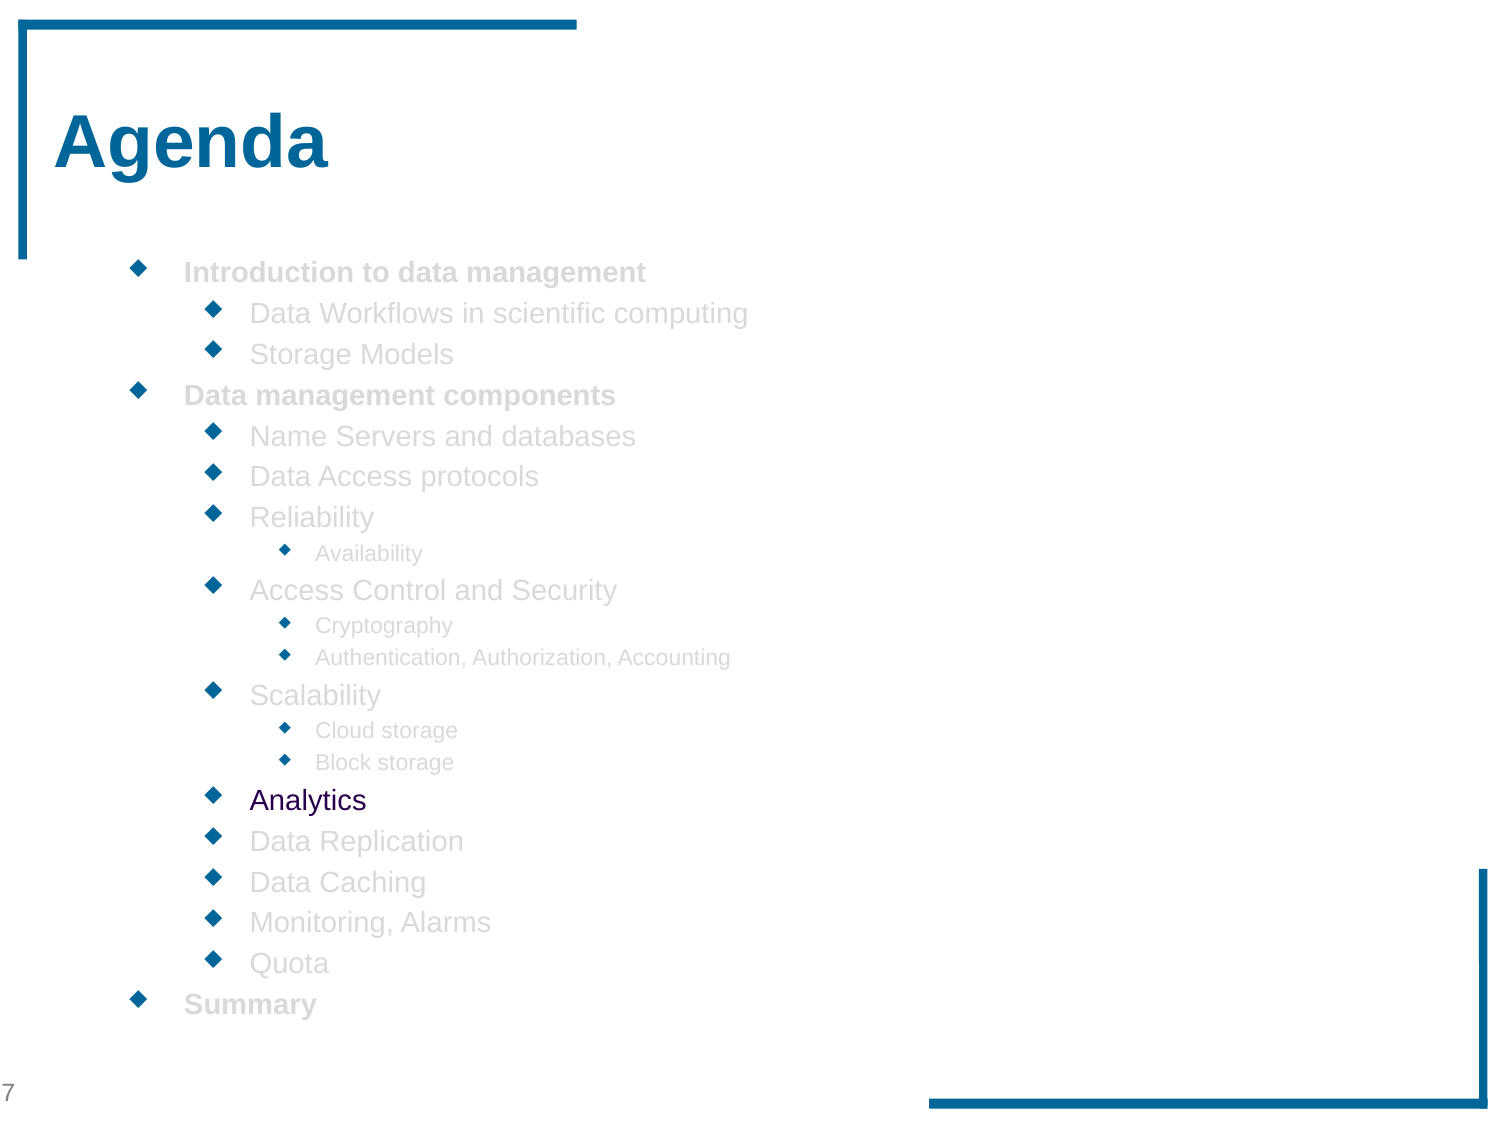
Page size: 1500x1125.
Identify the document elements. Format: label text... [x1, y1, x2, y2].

list Introduction to data management Data Workflows in scientific computing Storage Models Data management components Name Servers and databases Data Access protocols Reliability Availability Access Control and Security Cryptography Authentication, Authorization, Accounting Scalability Cloud storage Block storage Analytics Data Replication Data Caching Monitoring, Alarms Quota Summary [112, 245, 1388, 975]
title Agenda [37, 32, 1500, 243]
